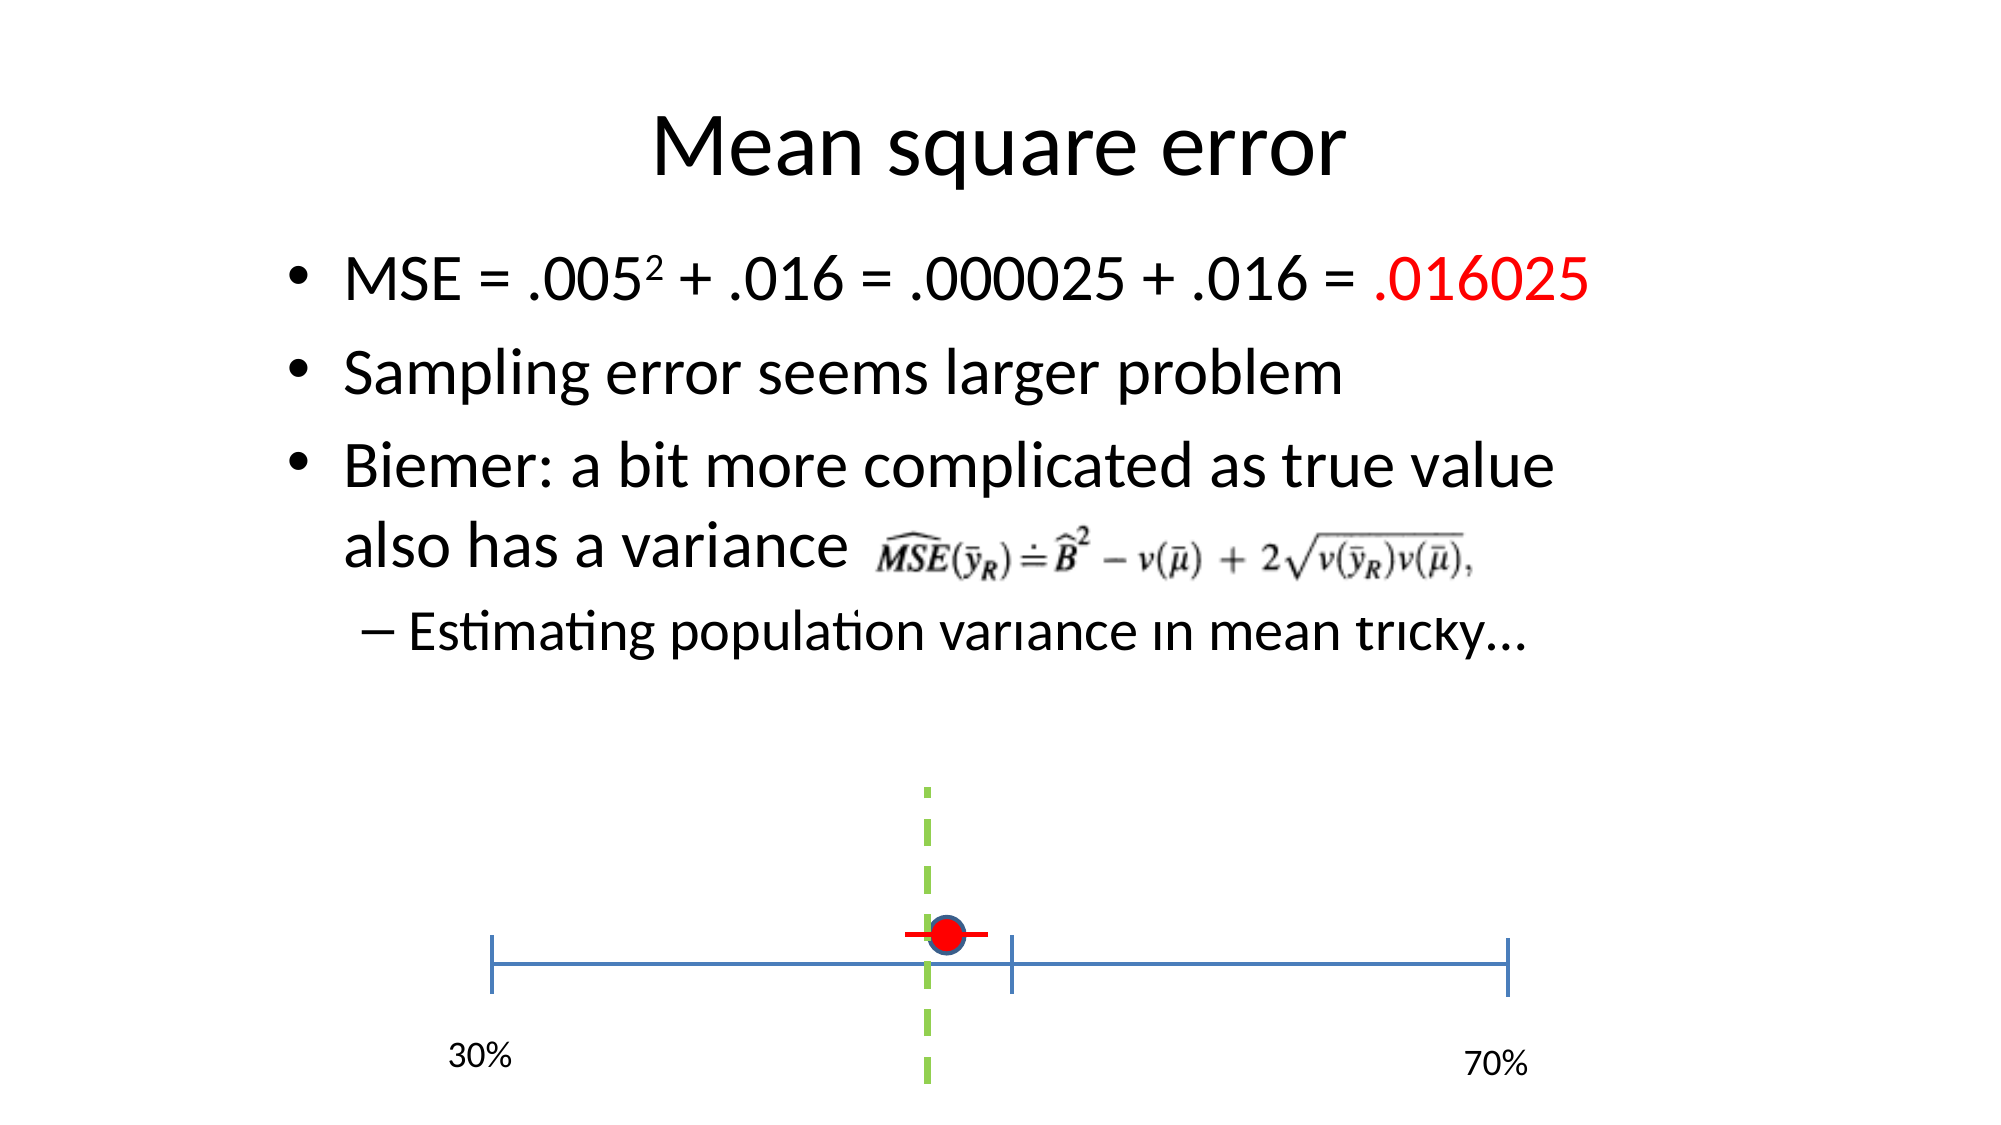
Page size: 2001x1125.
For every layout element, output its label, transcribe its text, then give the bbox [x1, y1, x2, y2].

list MSE = .0052 + .016 = .000025 + .016 = .016025 Sampling error seems larger problem Biemer: a bit more complicated as true value also has a variance Estimating population variance in mean tricky… [271, 226, 1622, 970]
text_box 70% [1448, 1030, 1567, 1091]
text_box 30% [432, 1023, 551, 1083]
text_box [932, 914, 967, 932]
text_box [932, 943, 965, 956]
picture [857, 513, 1492, 619]
title Mean square error [99, 45, 1900, 233]
